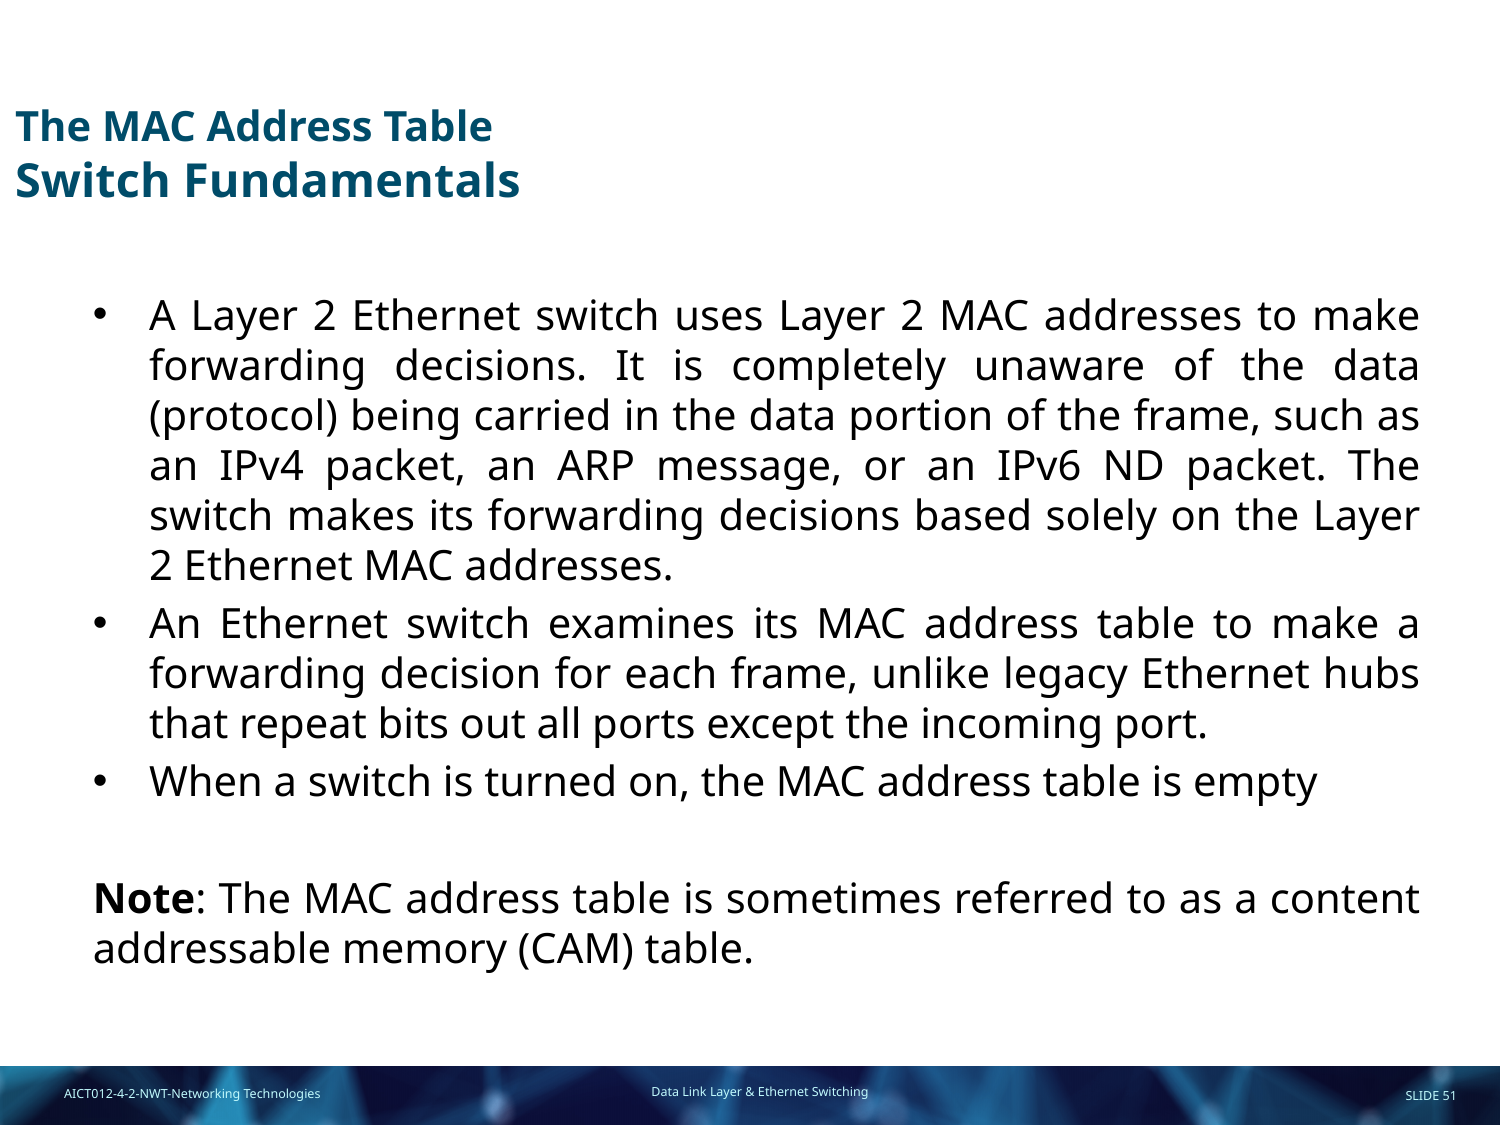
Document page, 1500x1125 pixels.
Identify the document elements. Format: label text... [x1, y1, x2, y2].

title The MAC Address Table Switch Fundamentals [0, 93, 1369, 214]
list A Layer 2 Ethernet switch uses Layer 2 MAC addresses to make forwarding decisions. It is completely unaware of the data (protocol) being carried in the data portion of the frame, such as an IPv4 packet, an ARP message, or an IPv6 ND packet. The switch makes its forwarding decisions based solely on the Layer 2 Ethernet MAC addresses. An Ethernet switch examines its MAC address table to make a forwarding decision for each frame, unlike legacy Ethernet hubs that repeat bits out all ports except the incoming port. When a switch is turned on, the MAC address table is empty Note: The MAC address table is sometimes referred to as a content addressable memory (CAM) table. [77, 280, 1437, 881]
picture [0, 1066, 1500, 1125]
